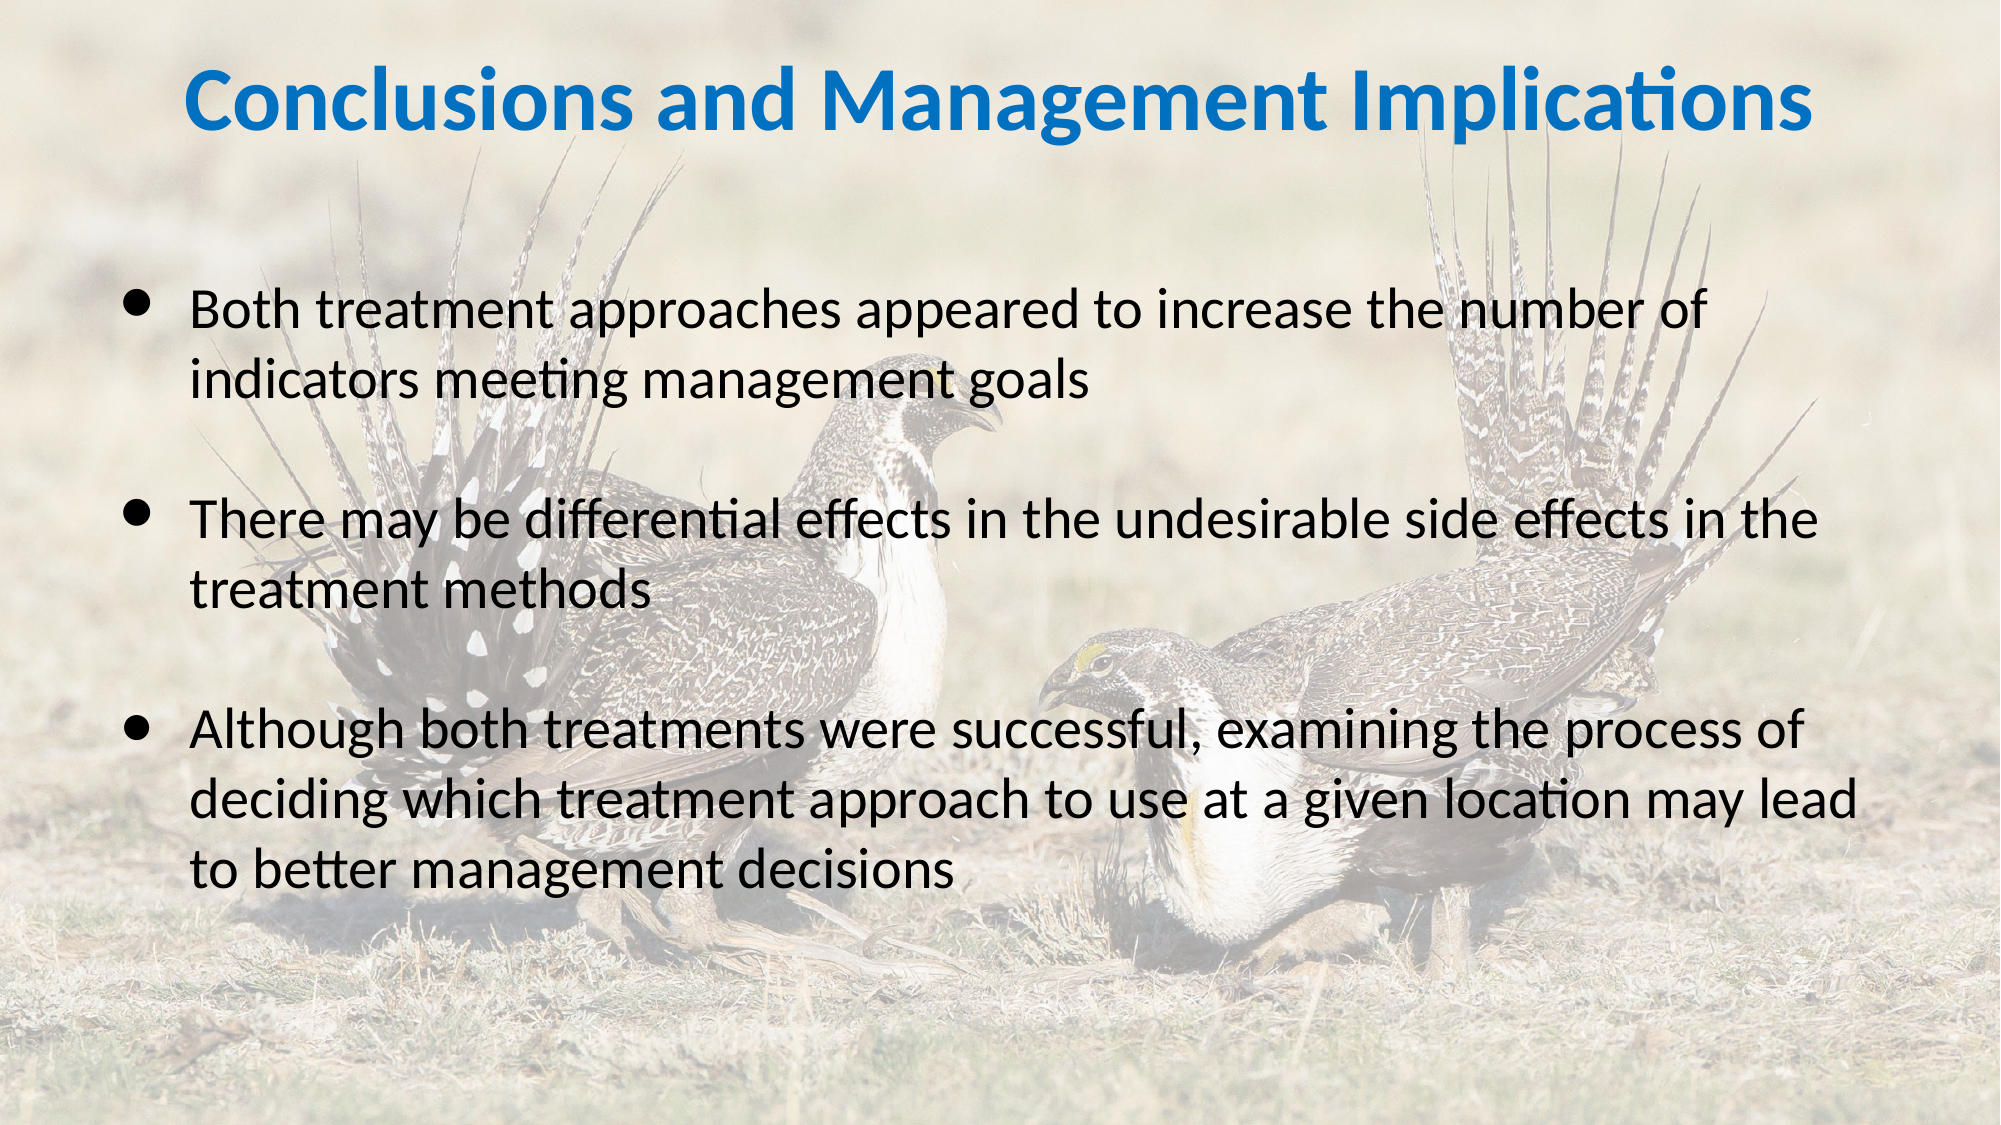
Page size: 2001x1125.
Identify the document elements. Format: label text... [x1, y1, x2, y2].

title Conclusions and Management Implications [99, 0, 1900, 188]
list Both treatment approaches appeared to increase the number of indicators meeting management goals There may be differential effects in the undesirable side effects in the treatment methods Although both treatments were successful, examining the process of deciding which treatment approach to use at a given location may lead to better management decisions [99, 262, 1900, 1005]
